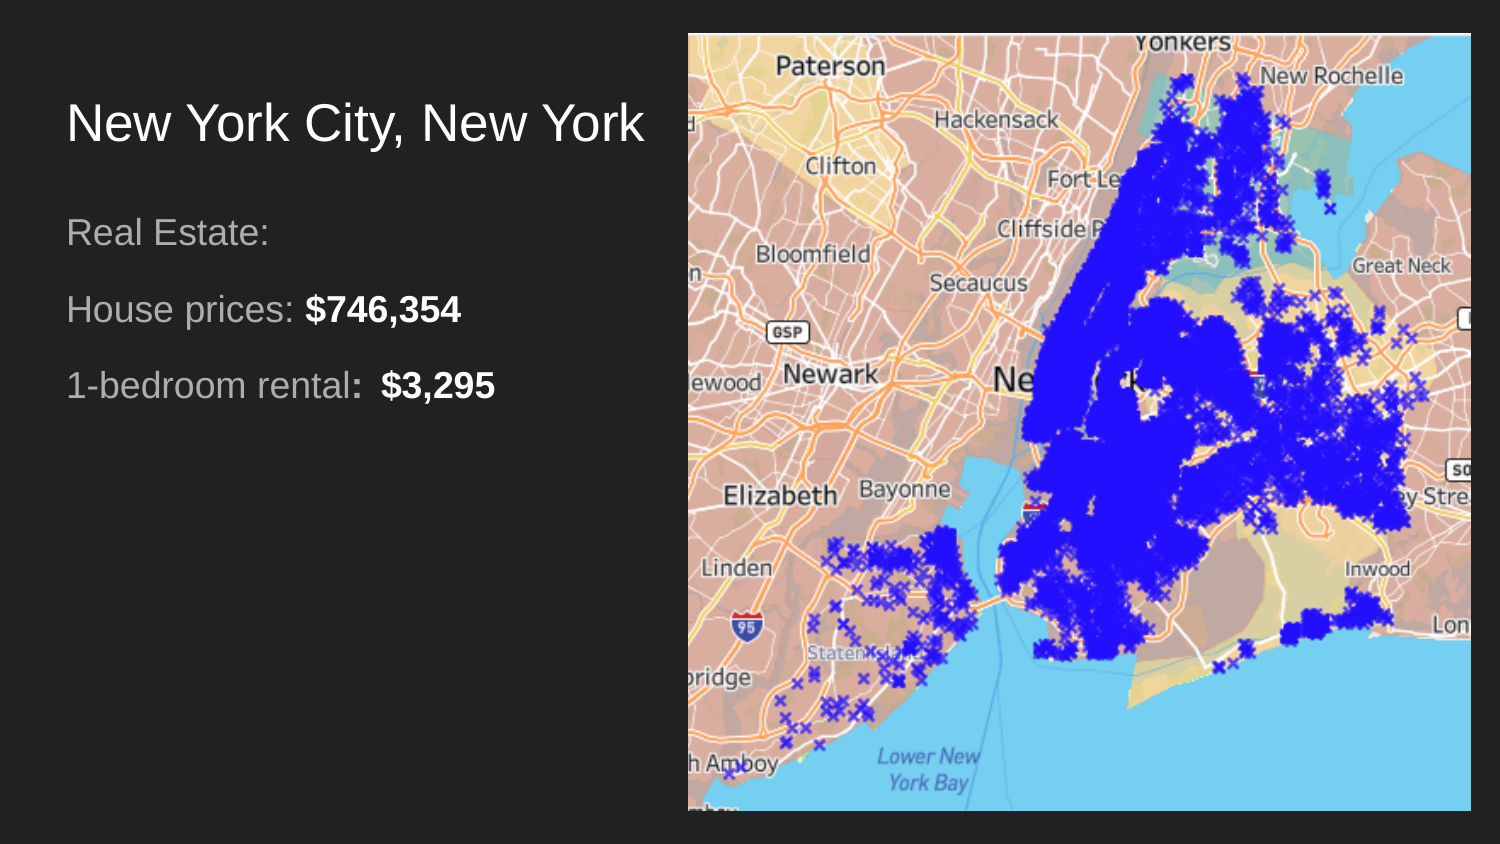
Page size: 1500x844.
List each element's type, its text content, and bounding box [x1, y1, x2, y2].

list Real Estate: House prices: $746,354 1-bedroom rental: $3,295 [51, 186, 683, 747]
title New York City, New York [51, 72, 683, 167]
picture [688, 33, 1471, 811]
